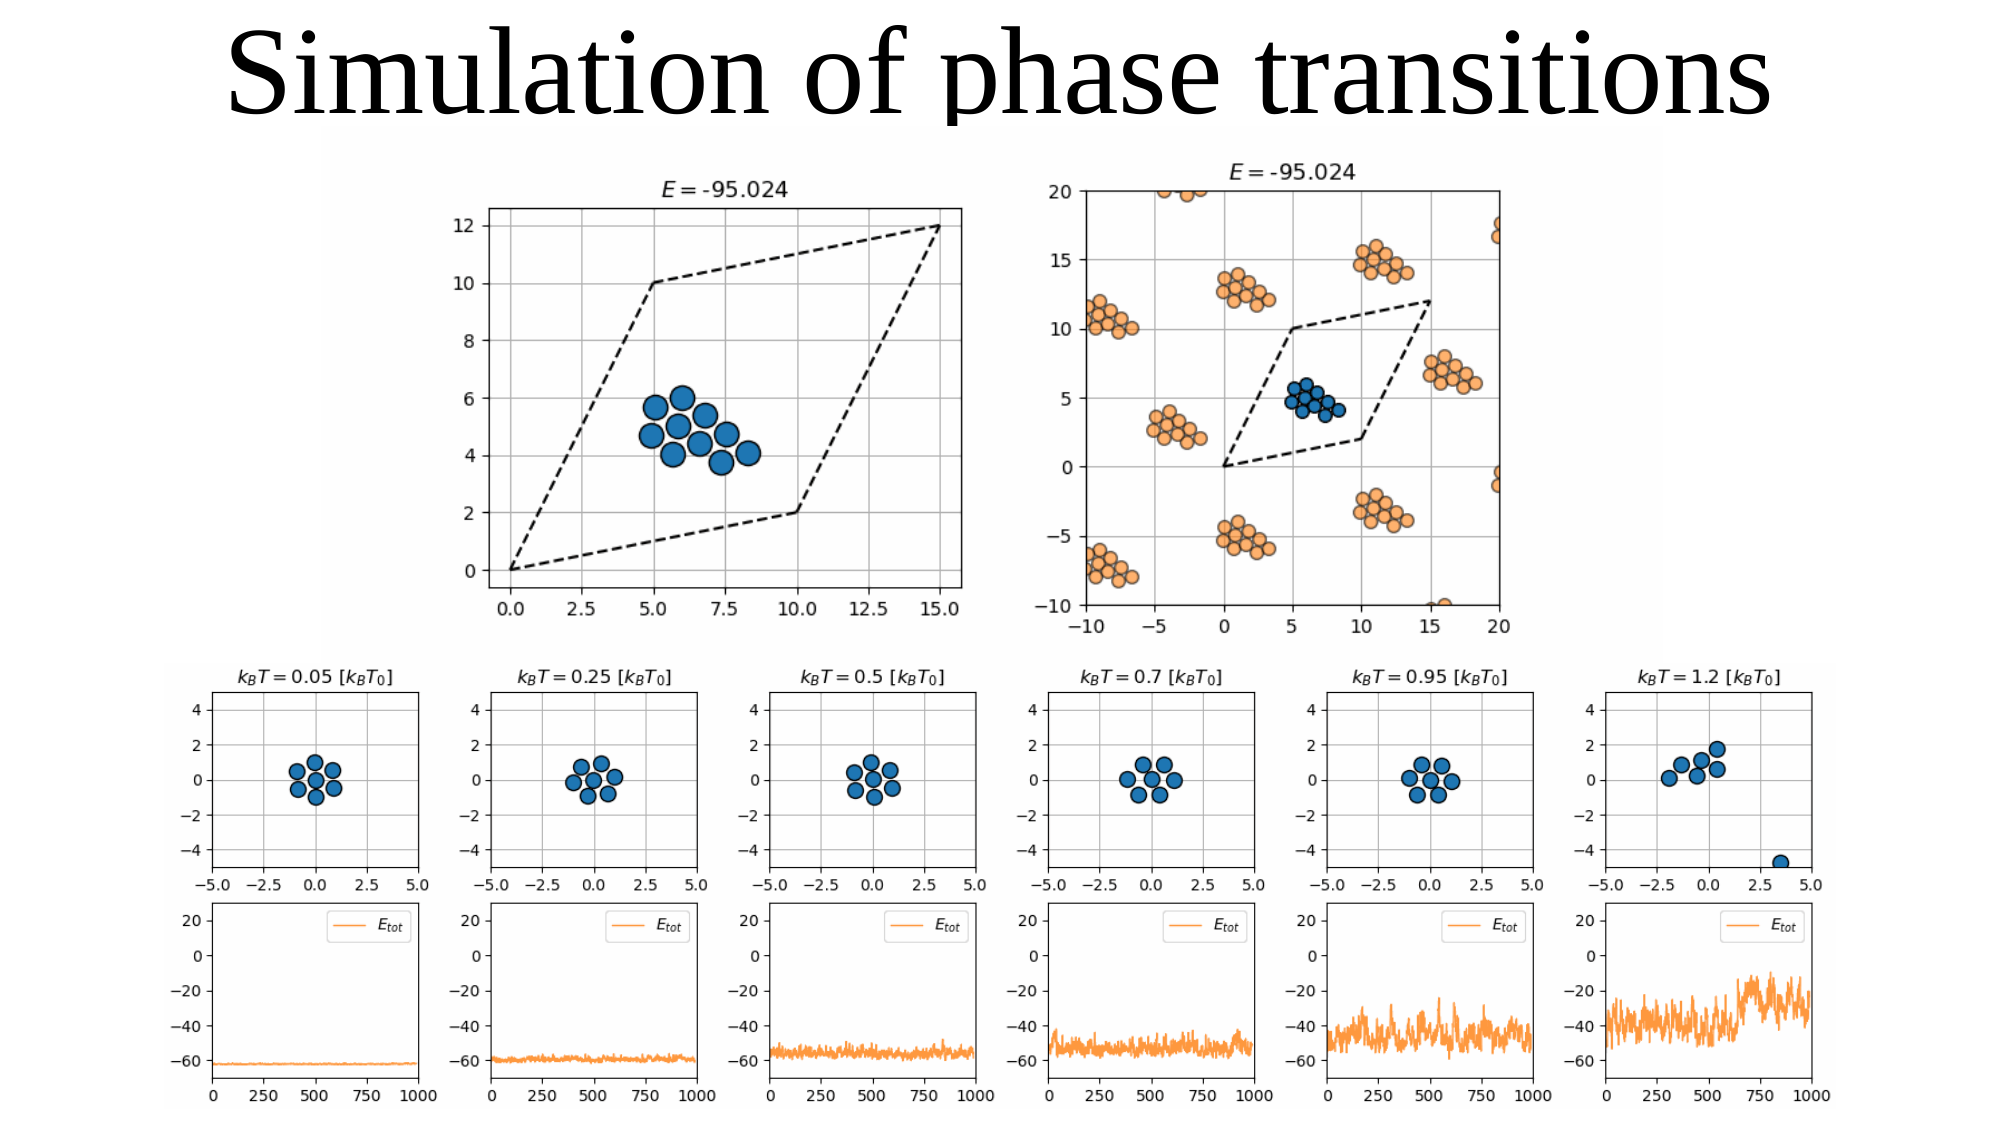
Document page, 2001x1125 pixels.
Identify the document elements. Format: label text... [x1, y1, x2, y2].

title Simulation of phase transitions [174, 0, 1826, 148]
picture [164, 126, 1836, 1110]
